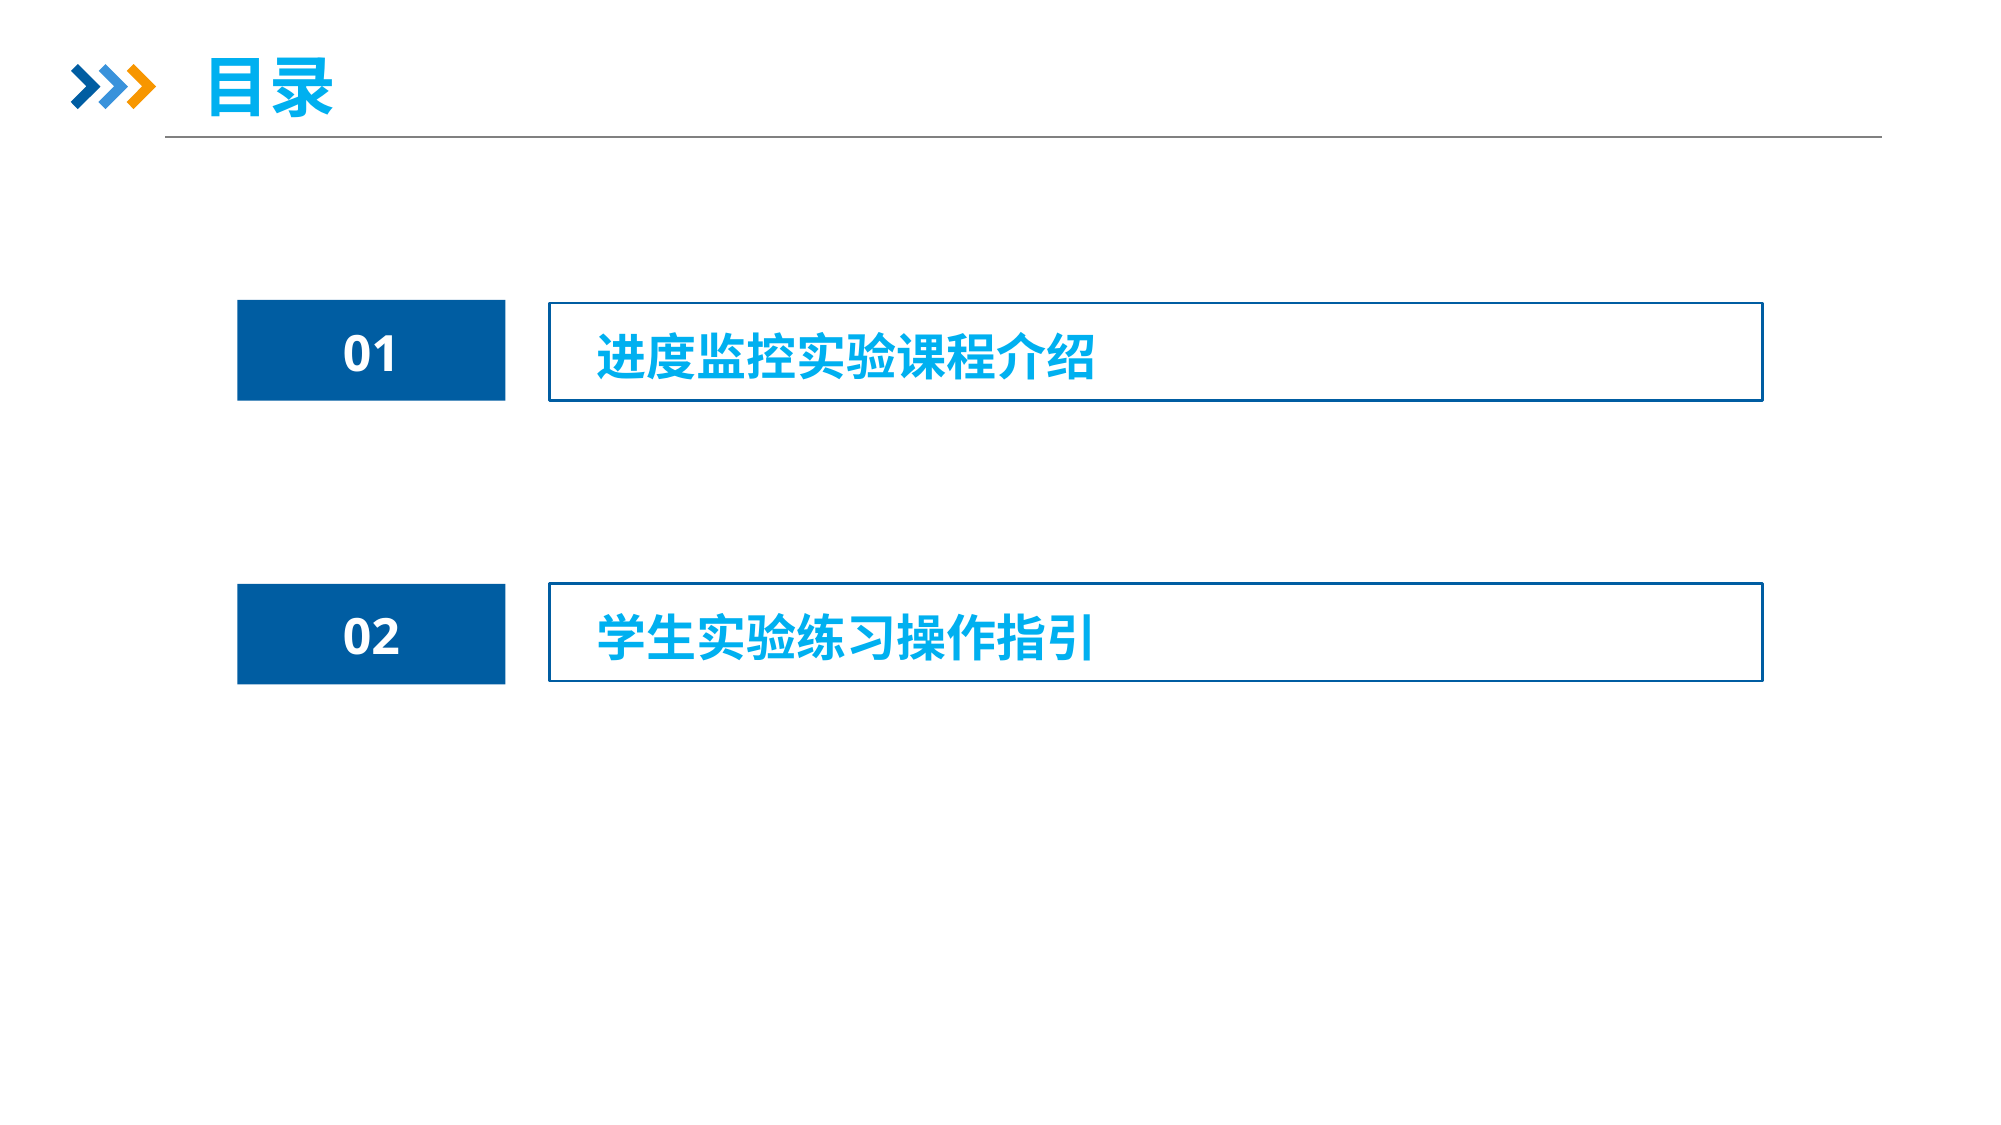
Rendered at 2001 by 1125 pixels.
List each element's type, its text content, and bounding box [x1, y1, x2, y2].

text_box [549, 583, 1763, 682]
text_box 目录 [187, 43, 1016, 127]
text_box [237, 583, 506, 685]
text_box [237, 299, 506, 401]
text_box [549, 302, 1763, 401]
